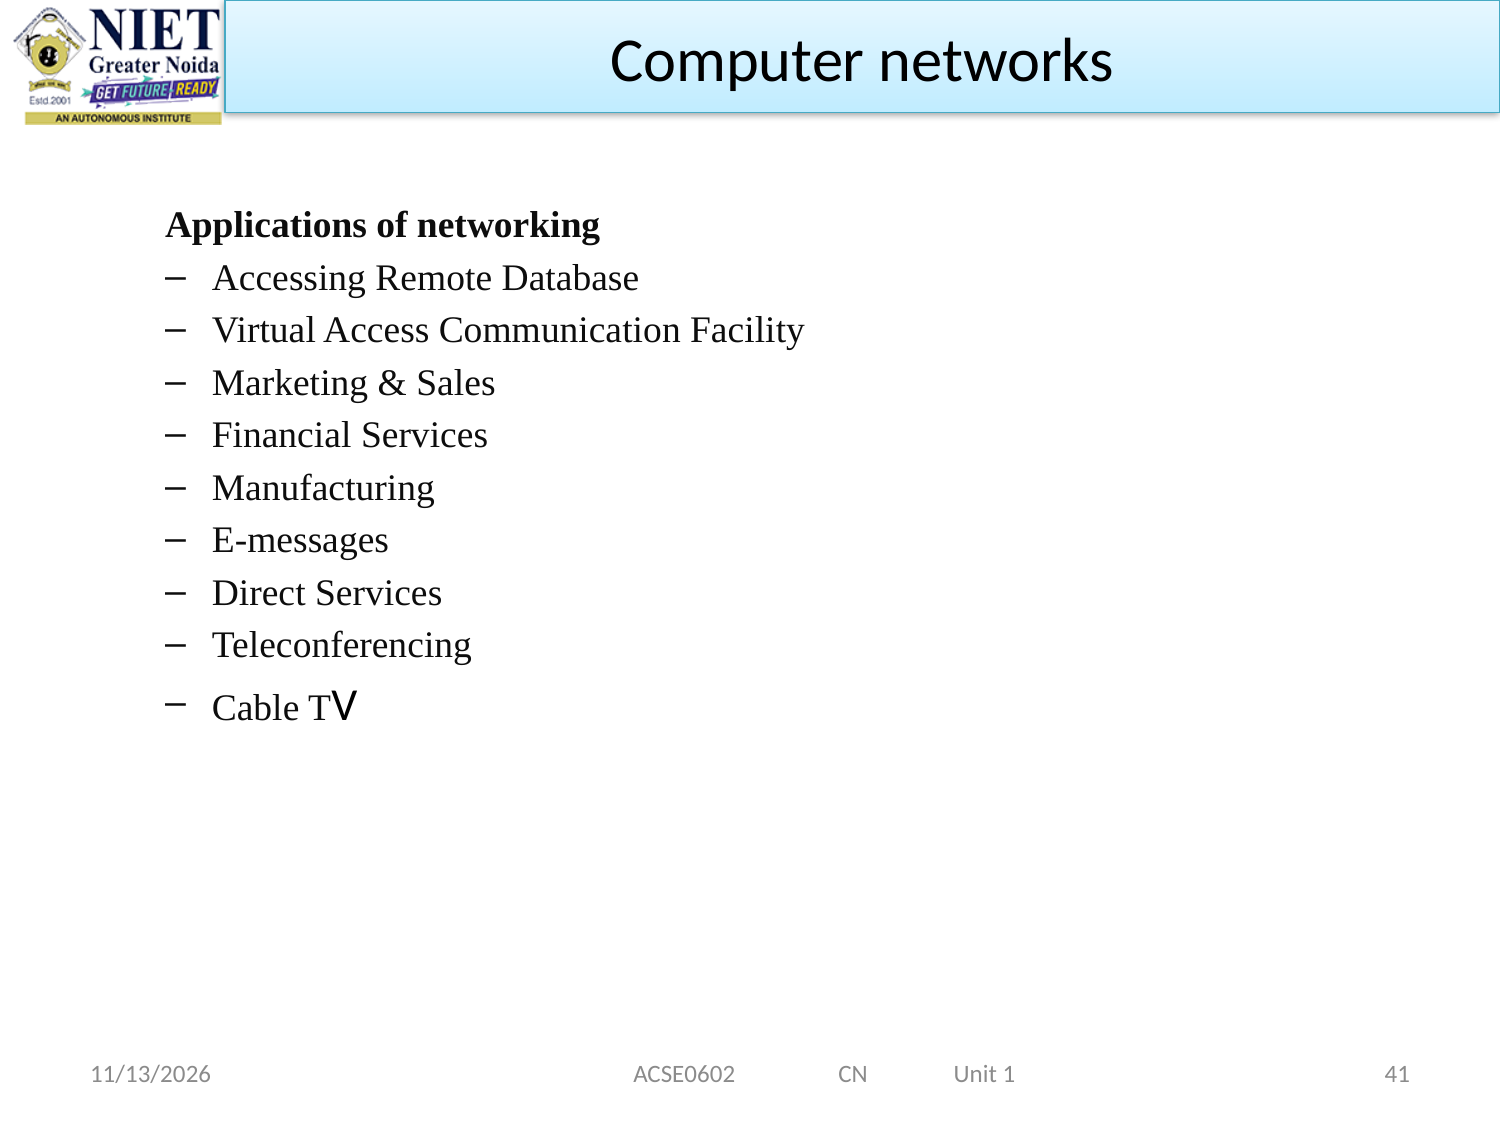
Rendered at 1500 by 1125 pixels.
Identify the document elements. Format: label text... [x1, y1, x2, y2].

footer ACSE0602 CN Unit 1 [412, 1042, 1238, 1103]
text_box Computer networks [224, 0, 1500, 113]
list Applications of networking Accessing Remote Database Virtual Access Communication Facility Marketing & Sales Financial Services Manufacturing E-messages Direct Services Teleconferencing Cable TV [75, 192, 1438, 989]
picture [13, 7, 222, 126]
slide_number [75, 1042, 412, 1103]
slide_number 41 [1238, 1042, 1425, 1103]
